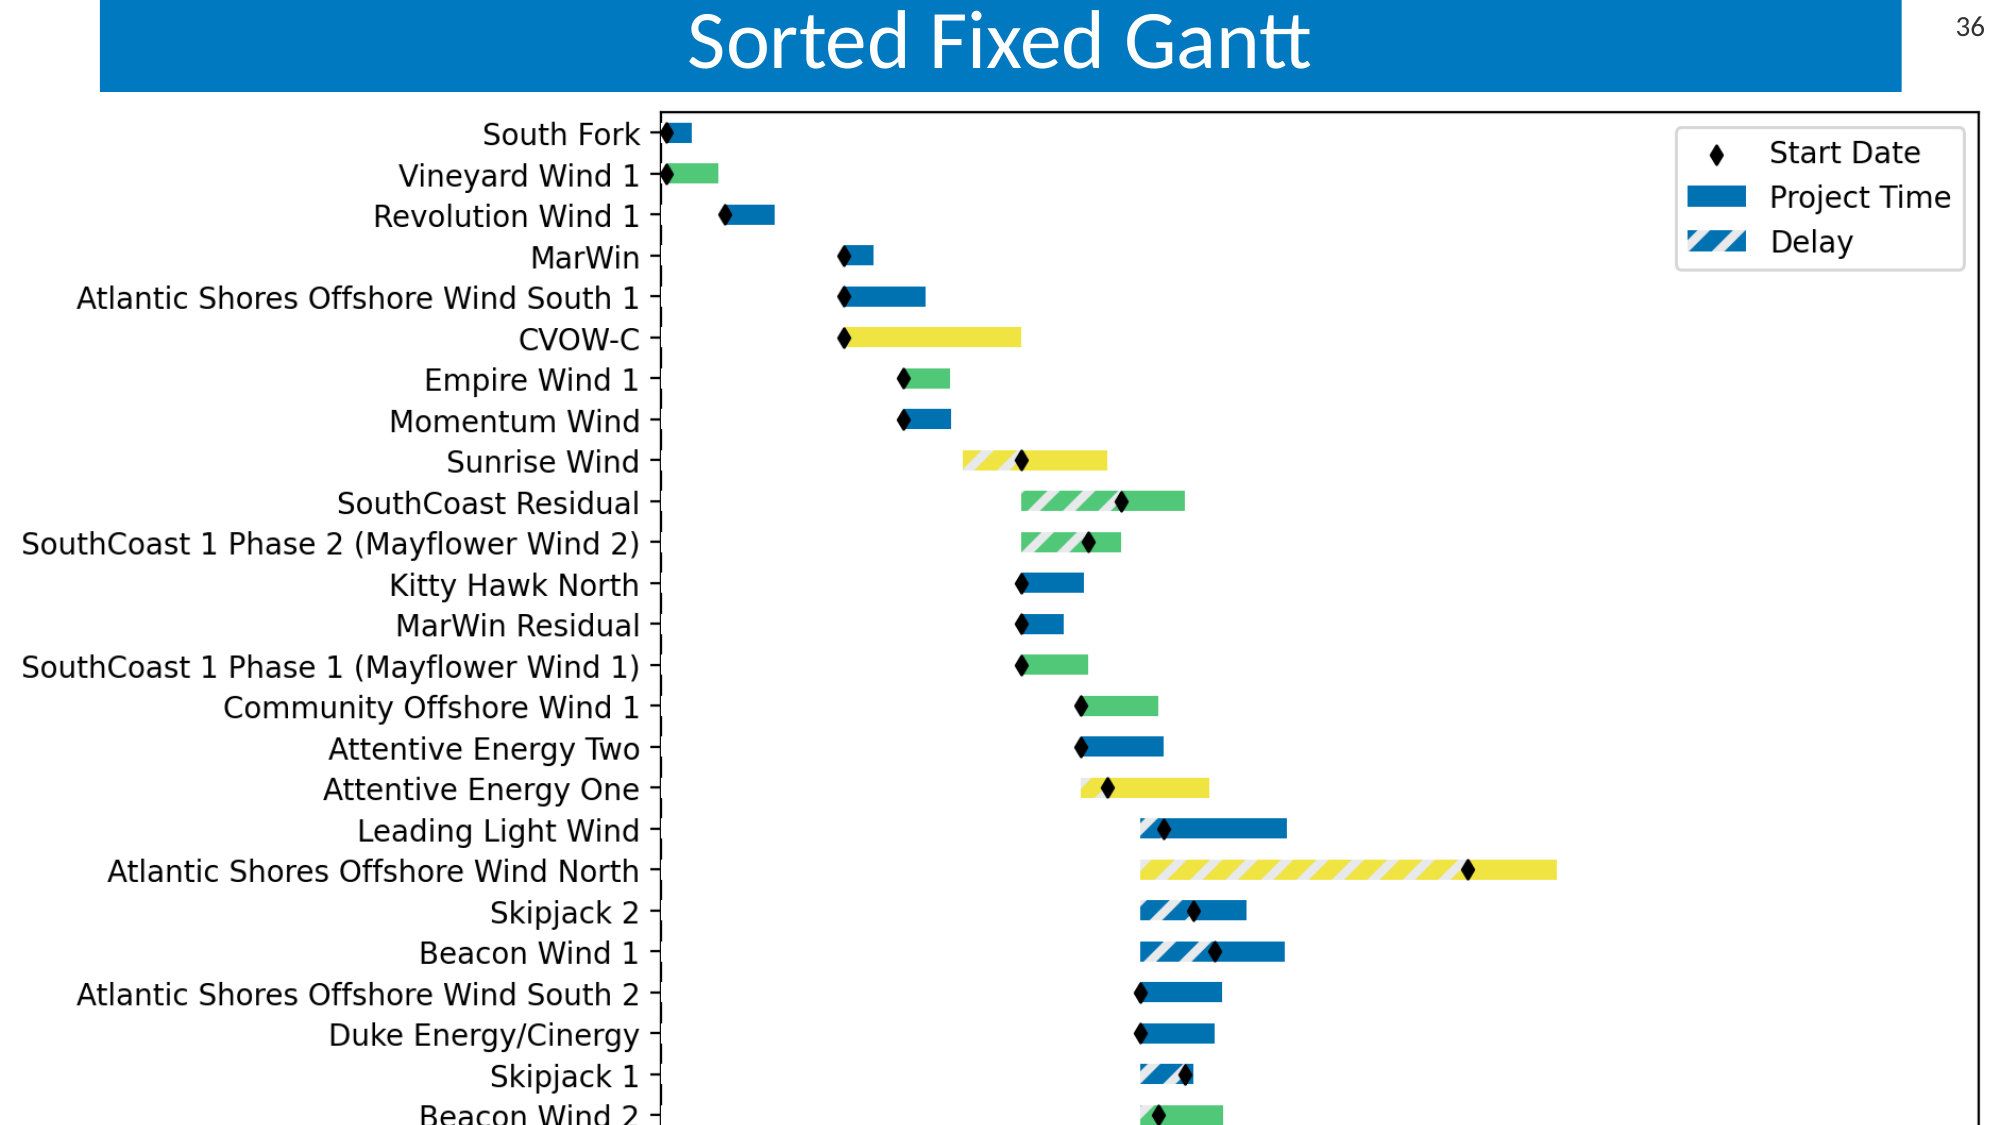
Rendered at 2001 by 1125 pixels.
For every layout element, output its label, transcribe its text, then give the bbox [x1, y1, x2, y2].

picture [0, 92, 2000, 1125]
title Sorted Fixed Gantt [99, 0, 1902, 90]
